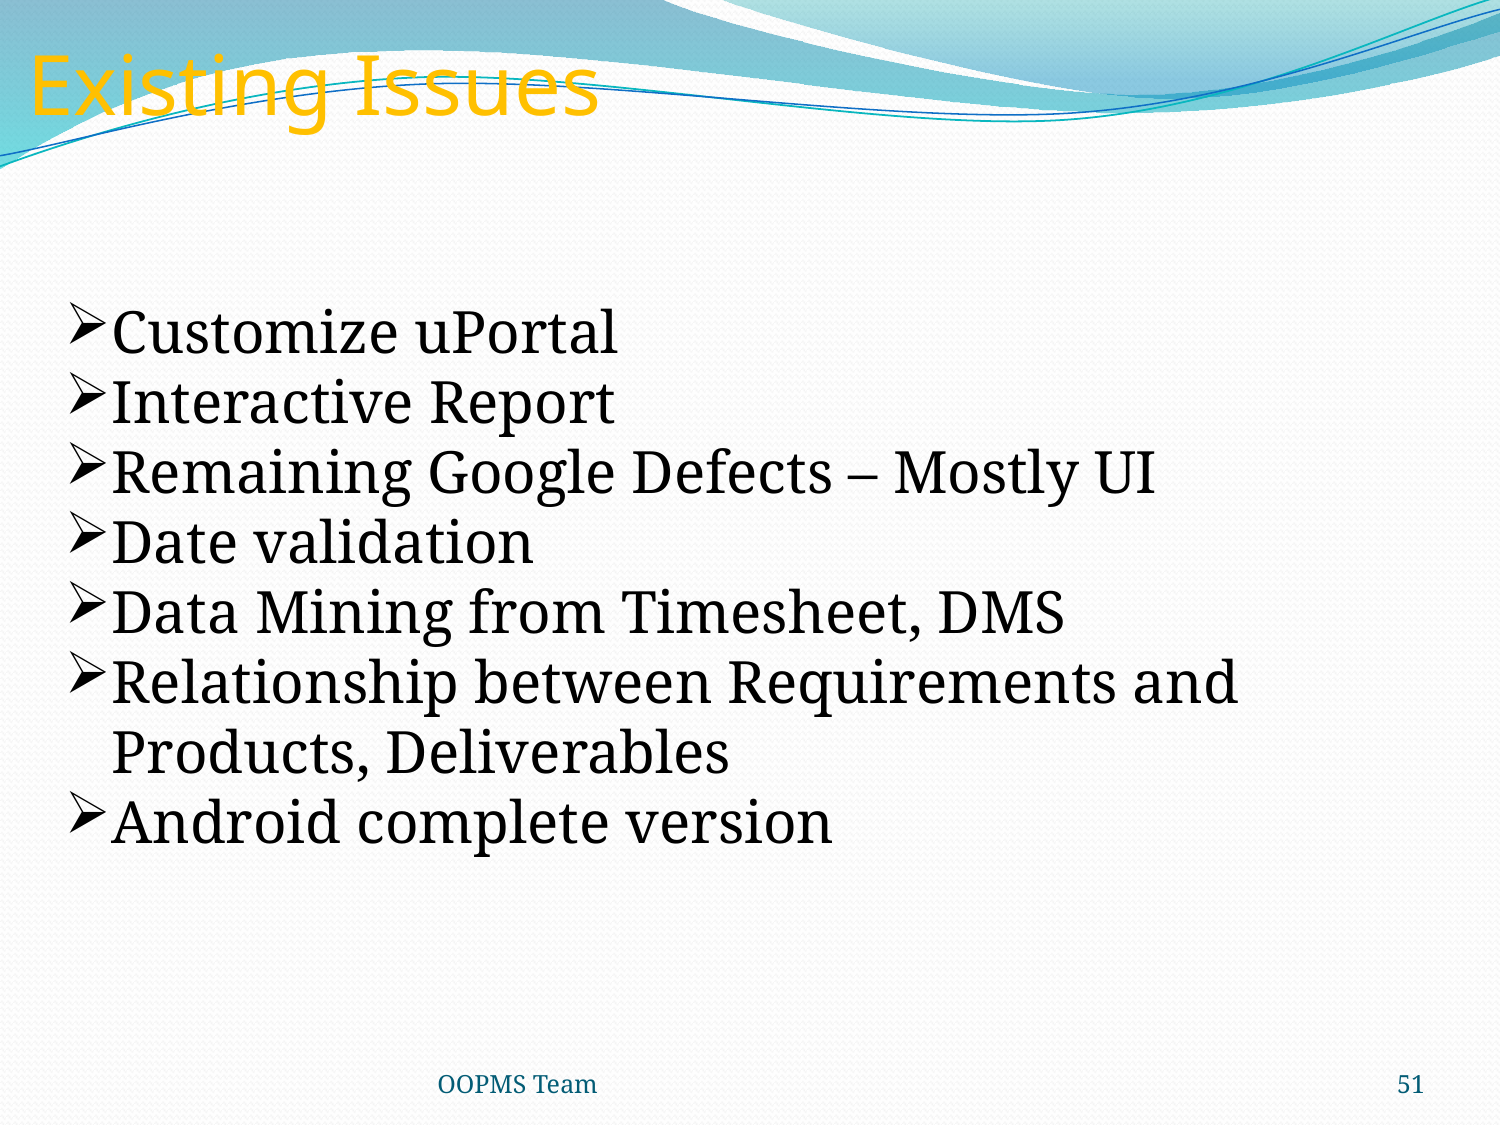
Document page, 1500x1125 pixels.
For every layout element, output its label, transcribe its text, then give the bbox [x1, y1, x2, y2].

footer OOPMS Team [437, 1042, 988, 1103]
slide_number 51 [1299, 1042, 1425, 1103]
text_box Existing Issues [12, 24, 1388, 140]
text_box Customize uPortal Interactive Report Remaining Google Defects – Mostly UI Date validation Data Mining from Timesheet, DMS Relationship between Requirements and Products, Deliverables Android complete version [50, 287, 1350, 863]
